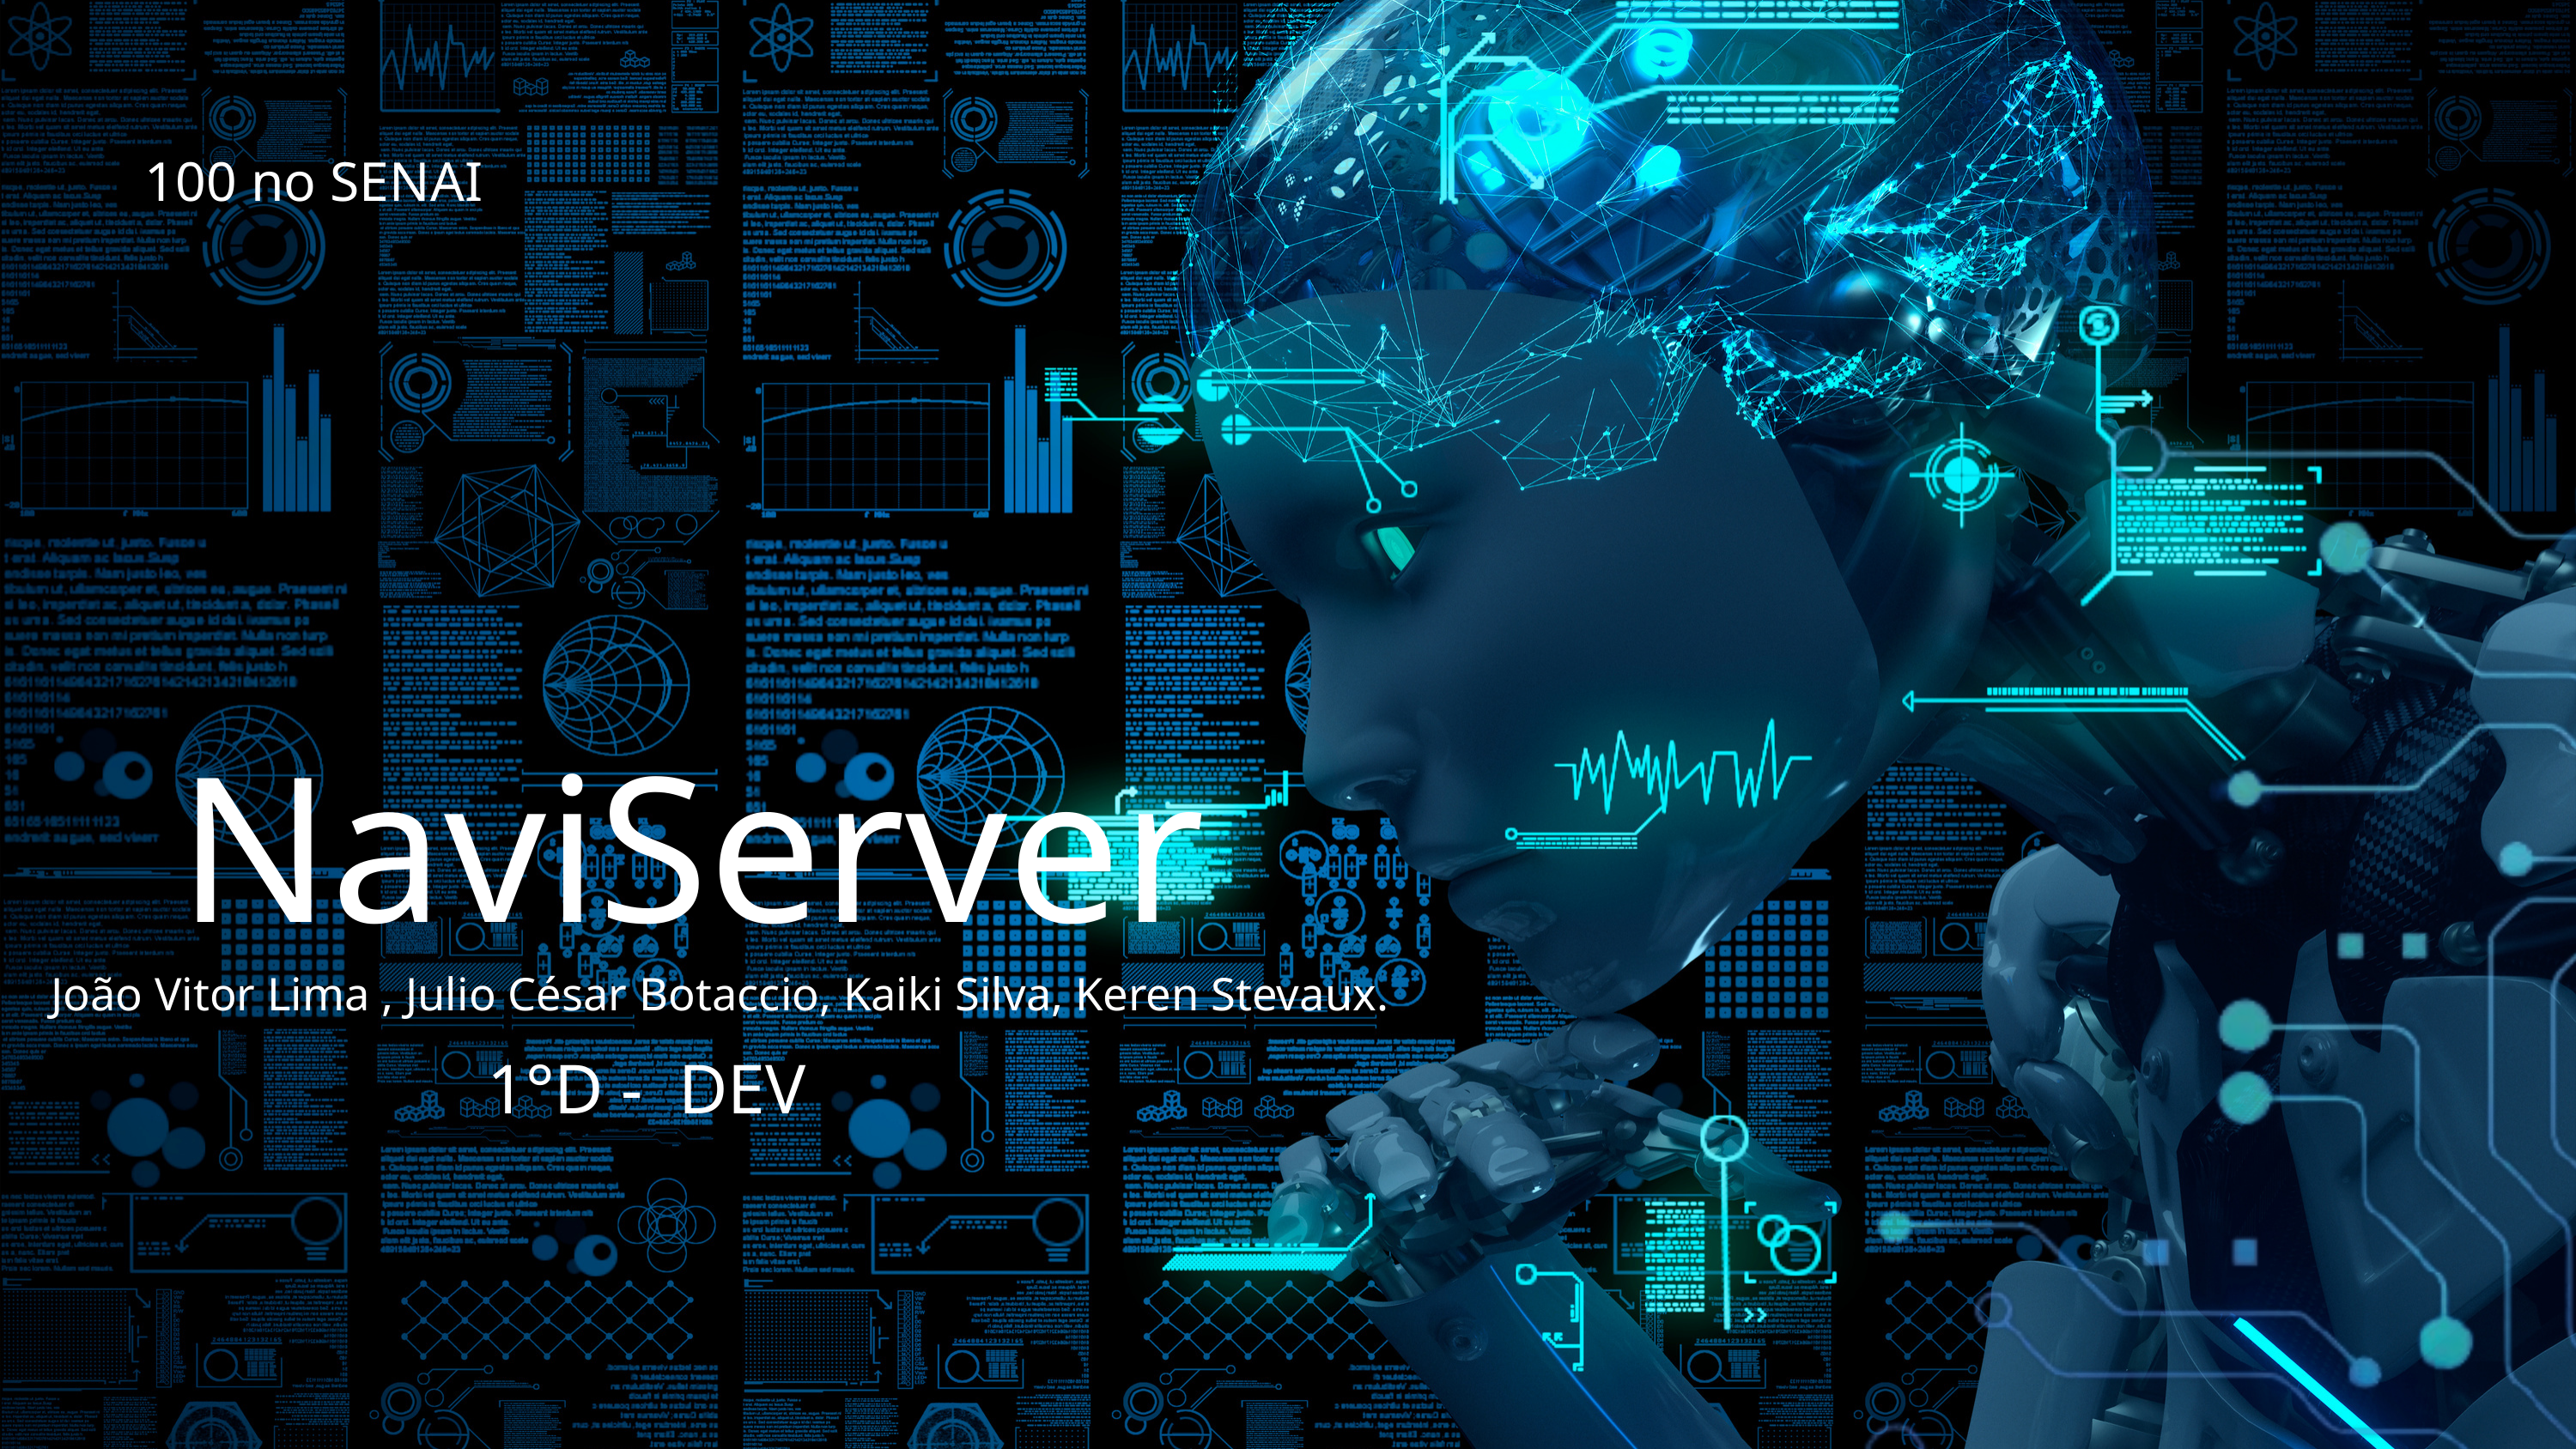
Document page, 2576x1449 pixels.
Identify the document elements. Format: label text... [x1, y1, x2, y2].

text_box 100 no SENAI [144, 136, 895, 212]
text_box NaviServer [178, 735, 1404, 956]
text_box [1863, 423, 2576, 1449]
text_box João Vitor Lima , Julio César Botaccio, Kaiki Silva, Keren Stevaux. [51, 956, 1531, 1083]
text_box [0, 0, 2576, 1449]
text_box 1°D - DEV [487, 1083, 865, 1127]
